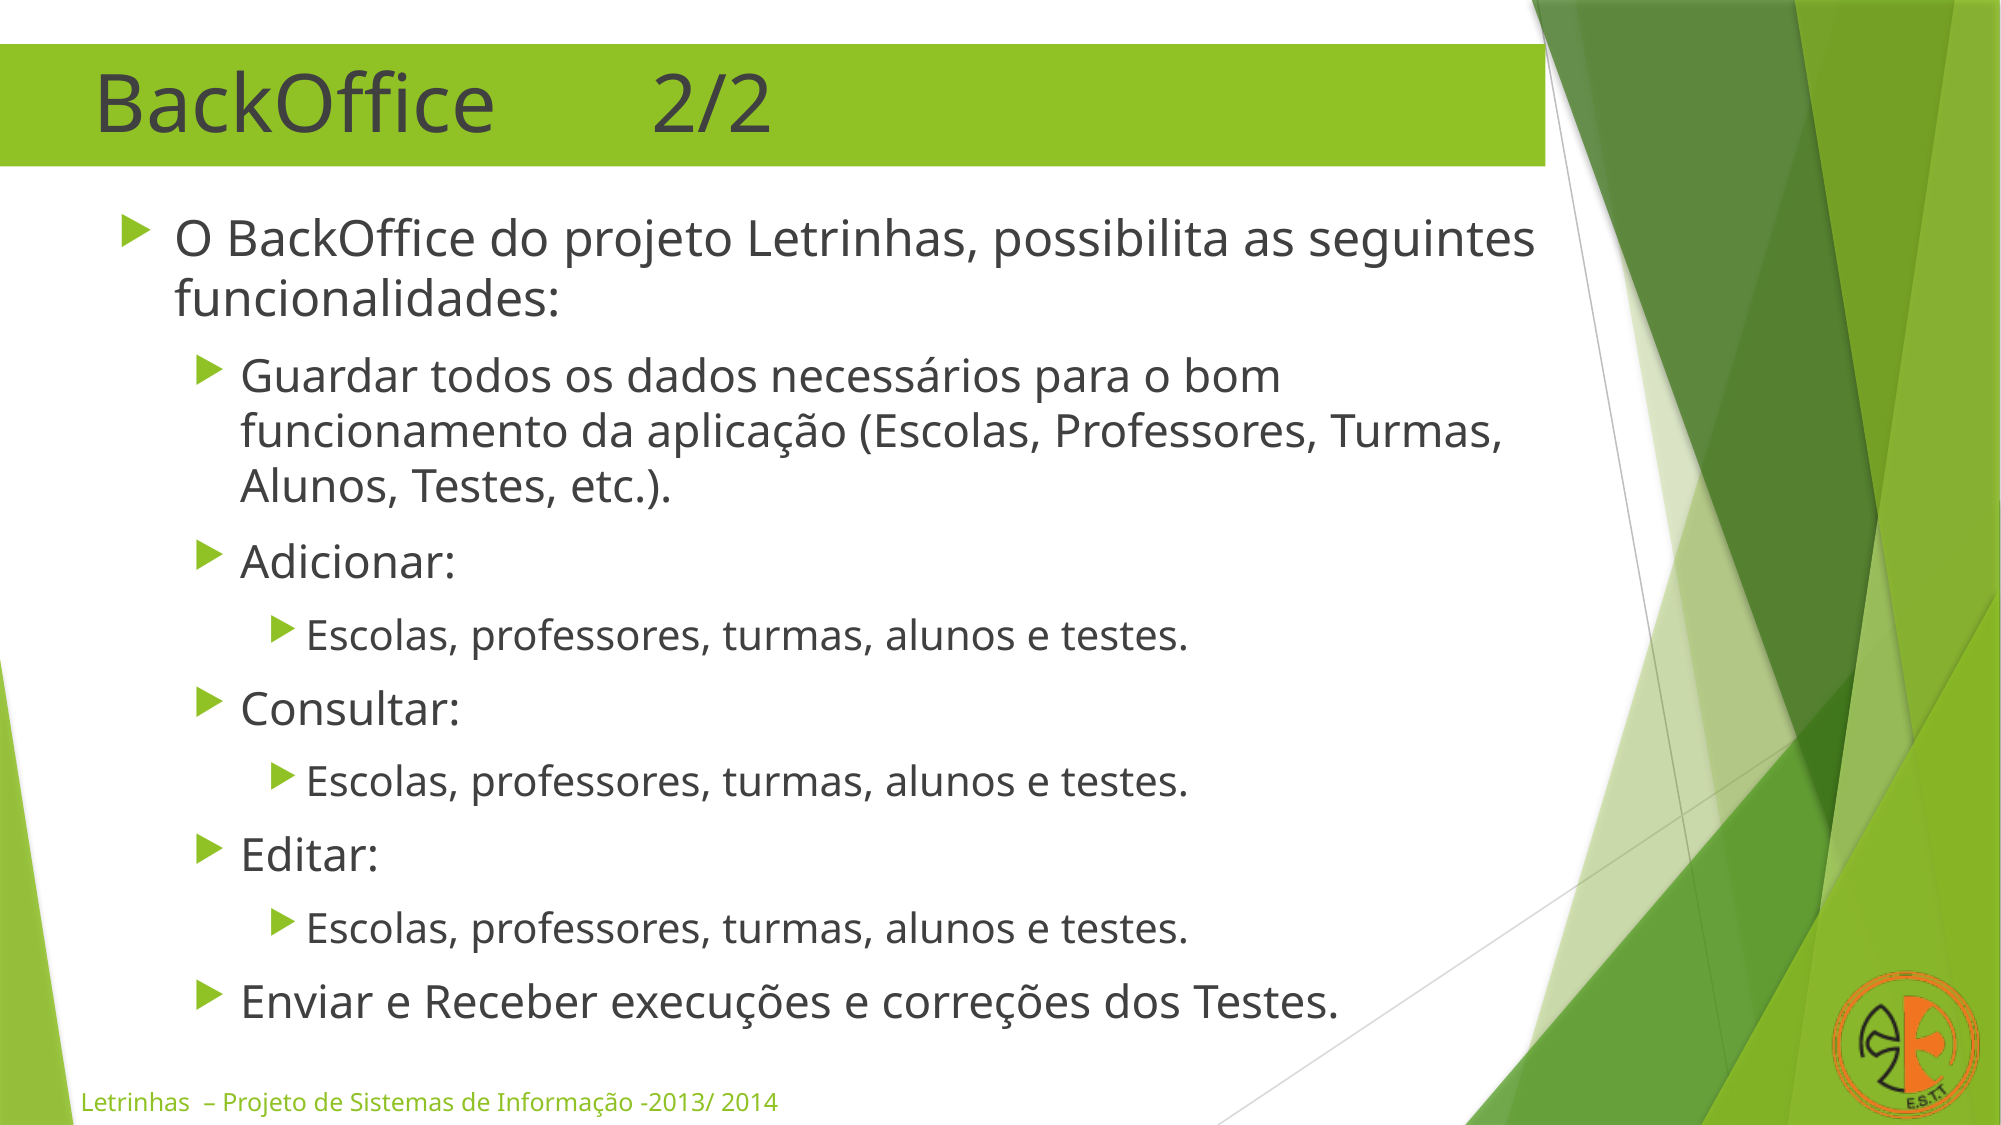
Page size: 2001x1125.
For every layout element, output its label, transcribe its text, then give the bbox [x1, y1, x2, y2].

picture [1811, 967, 2000, 1125]
list O BackOffice do projeto Letrinhas, possibilita as seguintes funcionalidades: Guardar todos os dados necessários para o bom funcionamento da aplicação (Escolas, Professores, Turmas, Alunos, Testes, etc.). Adicionar: Escolas, professores, turmas, alunos e testes. Consultar: Escolas, professores, turmas, alunos e testes. Editar: Escolas, professores, turmas, alunos e testes. Enviar e Receber execuções e correções dos Testes. [103, 198, 1615, 1047]
text_box Letrinhas – Projeto de Sistemas de Informação -2013/ 2014 [65, 1079, 1066, 1124]
text_box BackOffice 2/2 [0, 44, 1546, 167]
